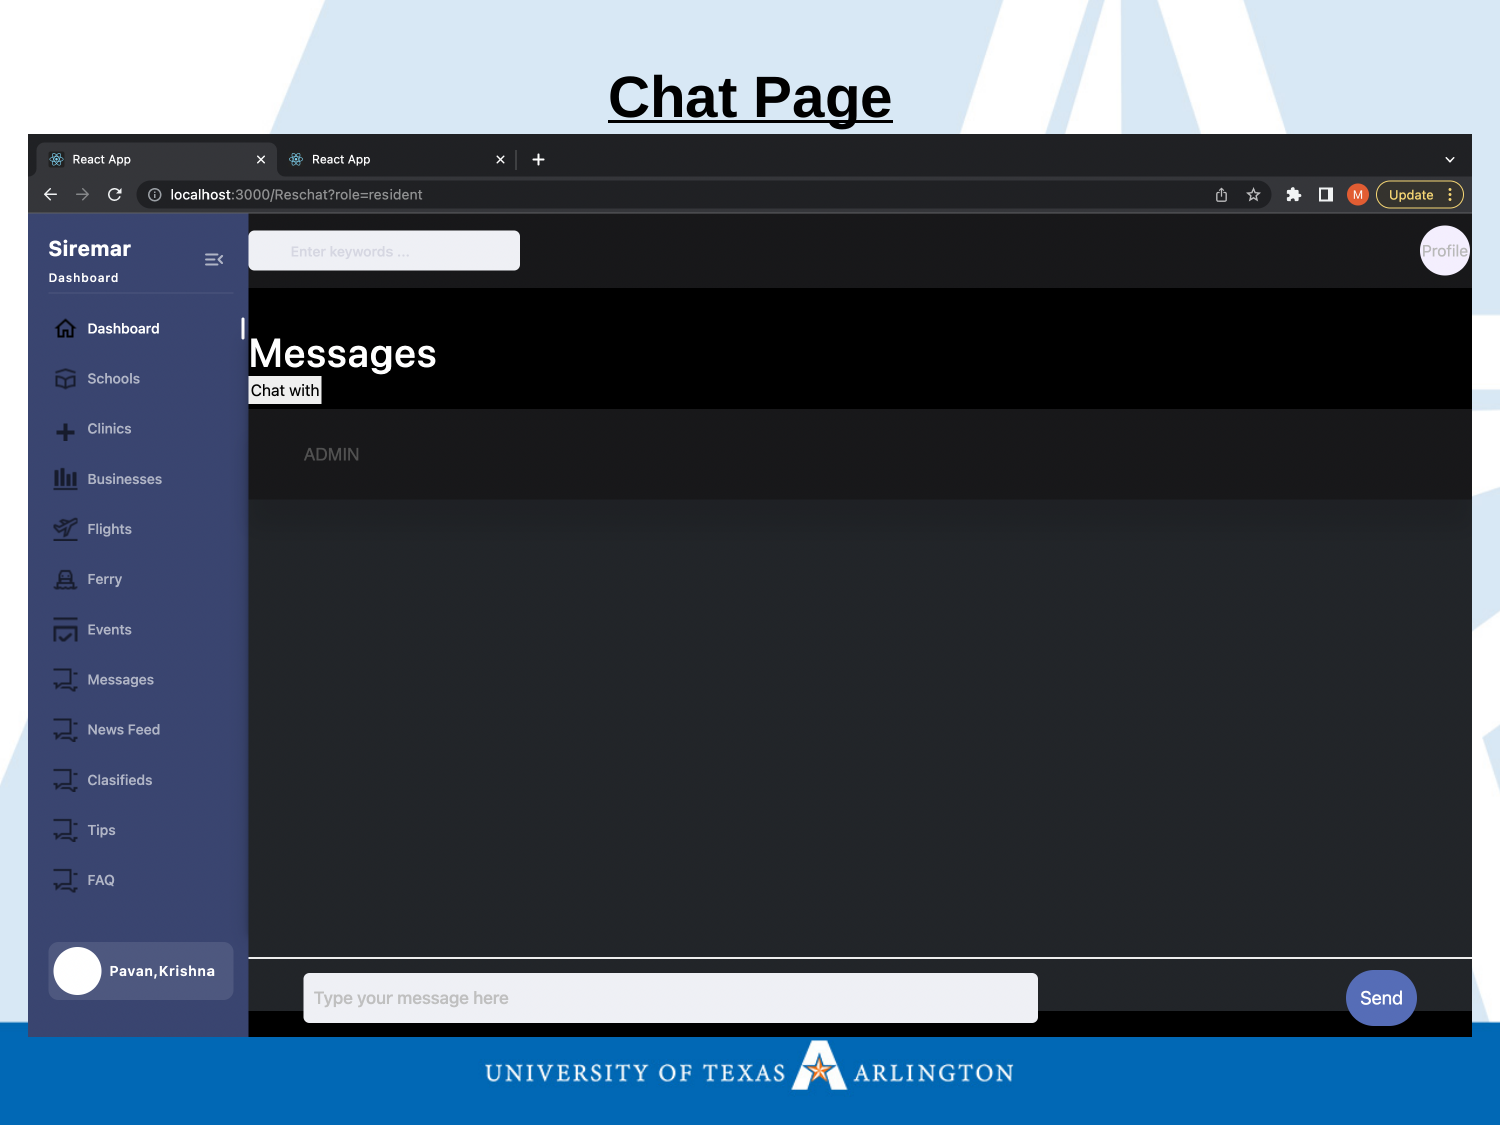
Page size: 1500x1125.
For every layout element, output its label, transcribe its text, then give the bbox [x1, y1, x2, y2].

picture [0, 0, 1500, 1125]
title Chat Page [75, 0, 1426, 132]
